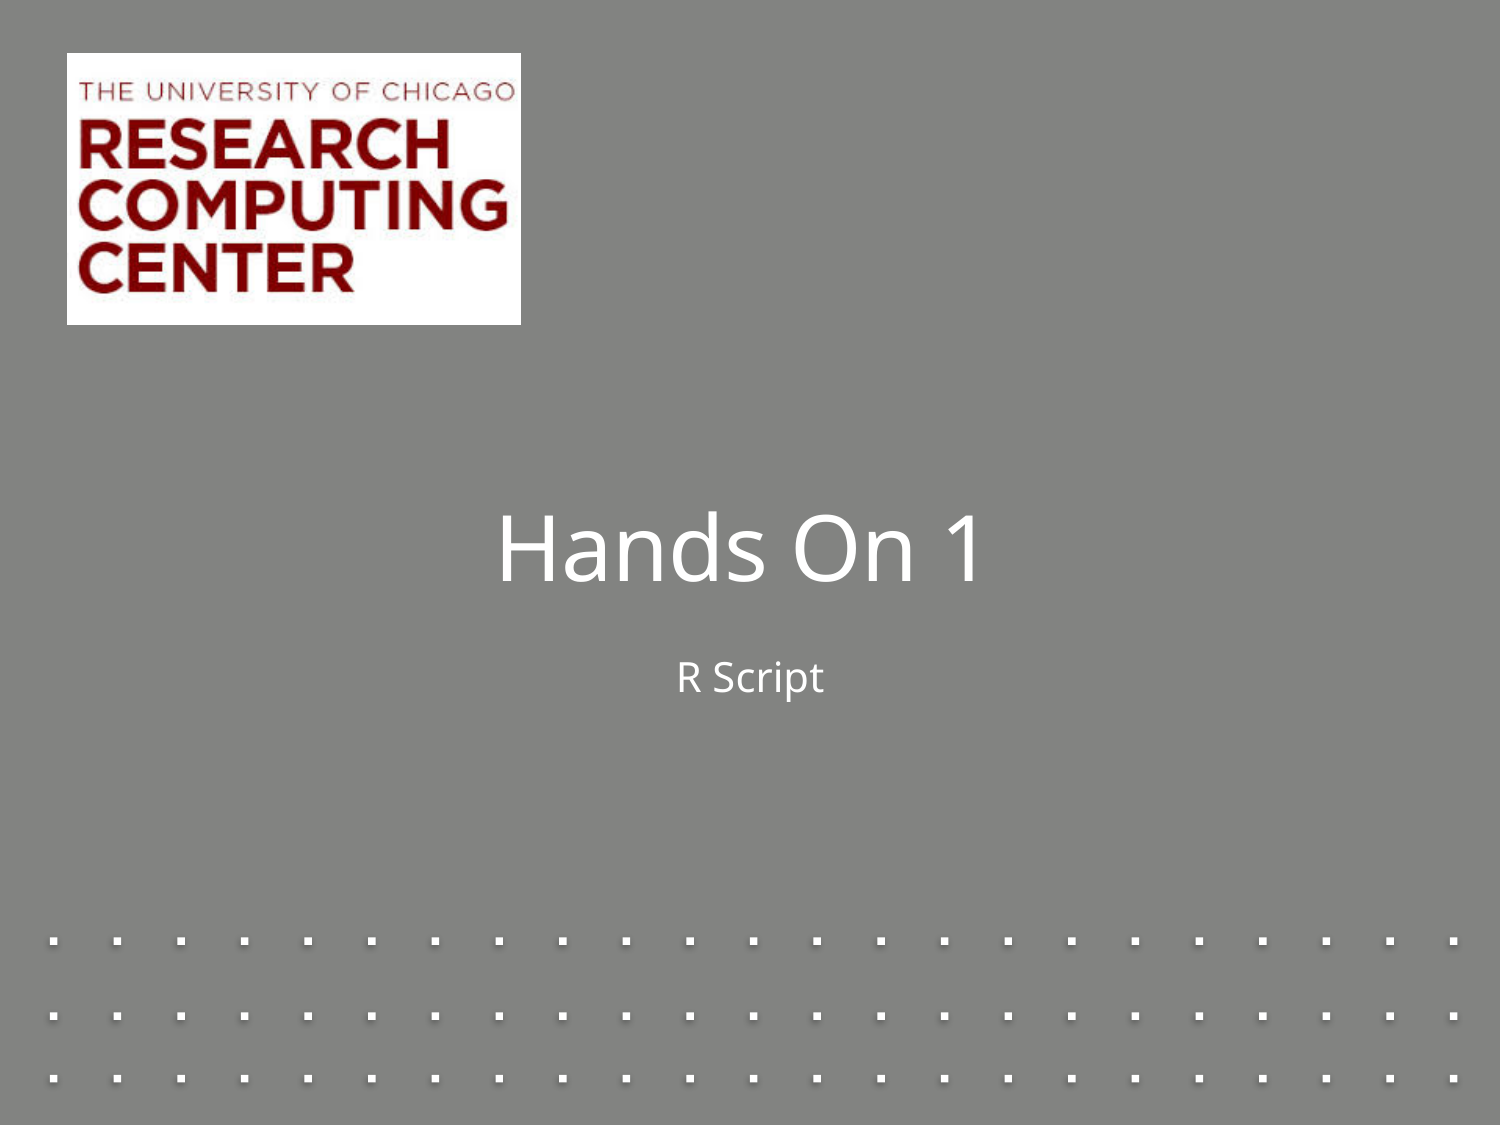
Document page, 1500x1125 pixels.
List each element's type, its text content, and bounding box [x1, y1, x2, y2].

subtitle R Script [125, 637, 1375, 925]
picture [67, 53, 521, 325]
title Hands On 1 [125, 249, 1363, 600]
